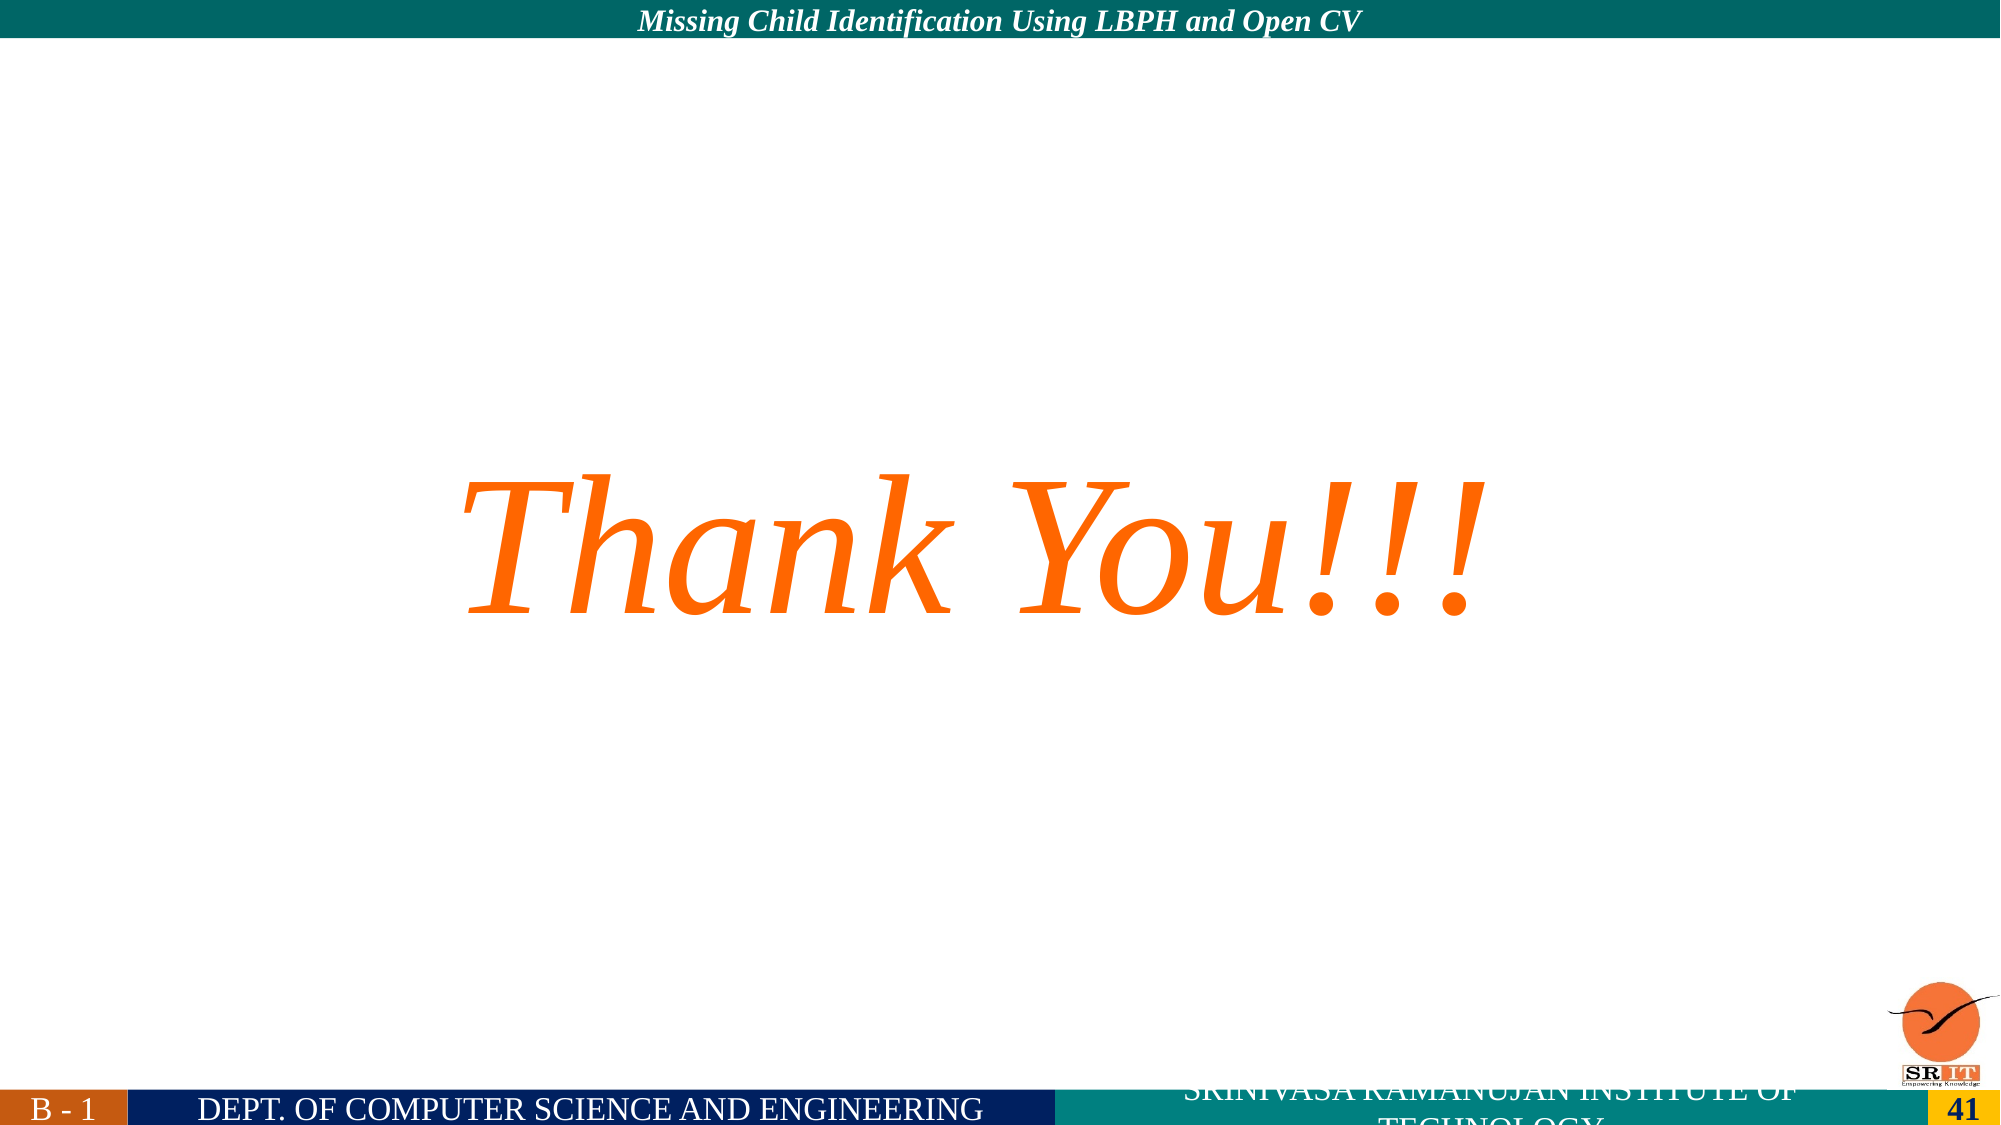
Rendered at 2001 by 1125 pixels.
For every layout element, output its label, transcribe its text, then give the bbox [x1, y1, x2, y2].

picture [1887, 977, 2000, 1090]
text_box Thank You!!! [437, 389, 1510, 662]
